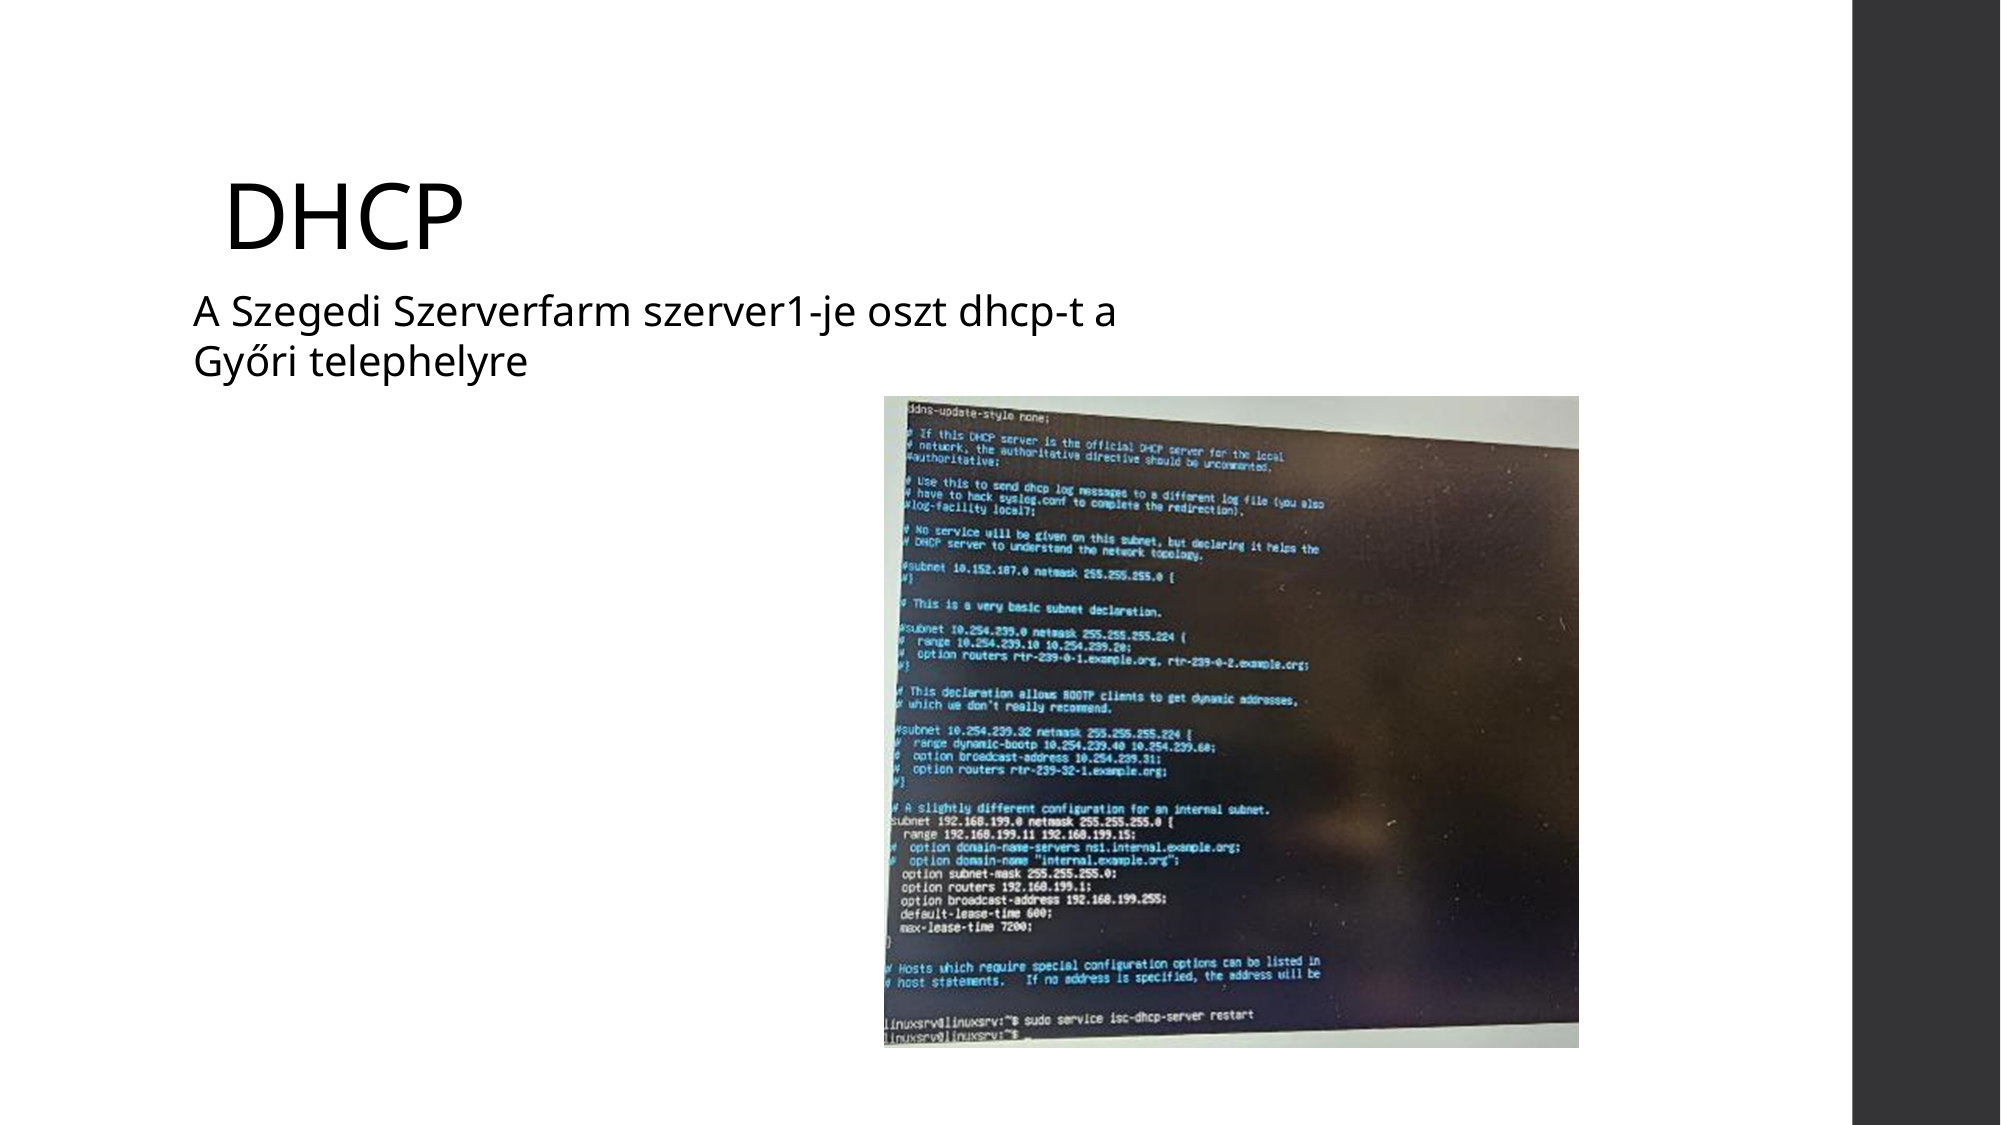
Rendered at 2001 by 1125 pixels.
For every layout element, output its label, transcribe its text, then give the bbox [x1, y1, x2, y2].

text_box A Szegedi Szerverfarm szerver1-je oszt dhcp-t a Győri telephelyre [178, 277, 1179, 393]
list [884, 395, 1579, 1049]
title DHCP [206, 60, 1797, 278]
